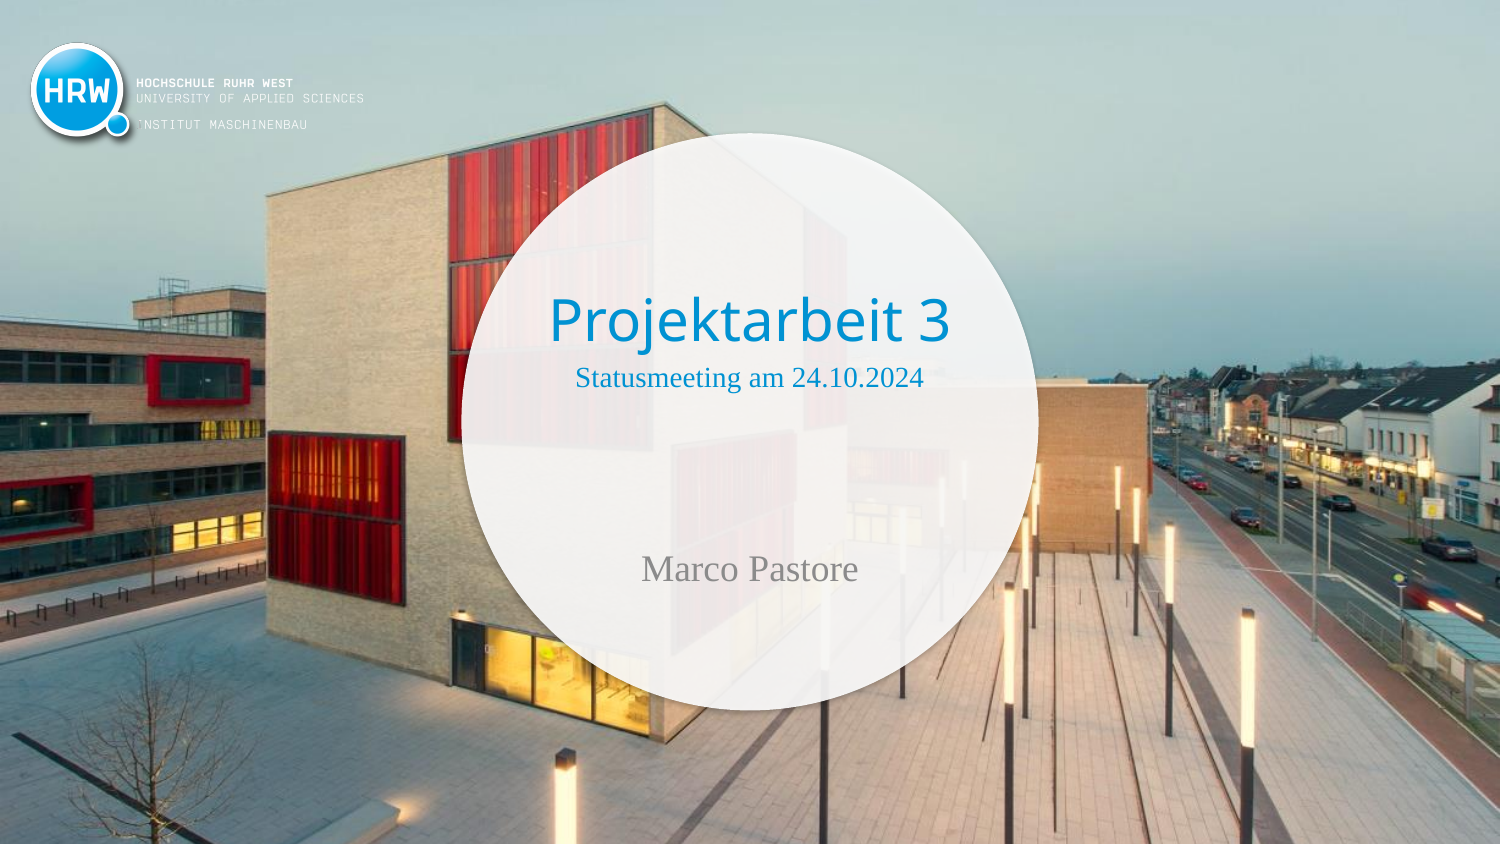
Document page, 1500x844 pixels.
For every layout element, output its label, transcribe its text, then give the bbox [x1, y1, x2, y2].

picture [0, 0, 1500, 844]
subtitle Marco Pastore [512, 491, 988, 615]
text_box Statusmeeting am 24.10.2024 [492, 350, 1008, 401]
title Projektarbeit 3 [492, 276, 1008, 350]
